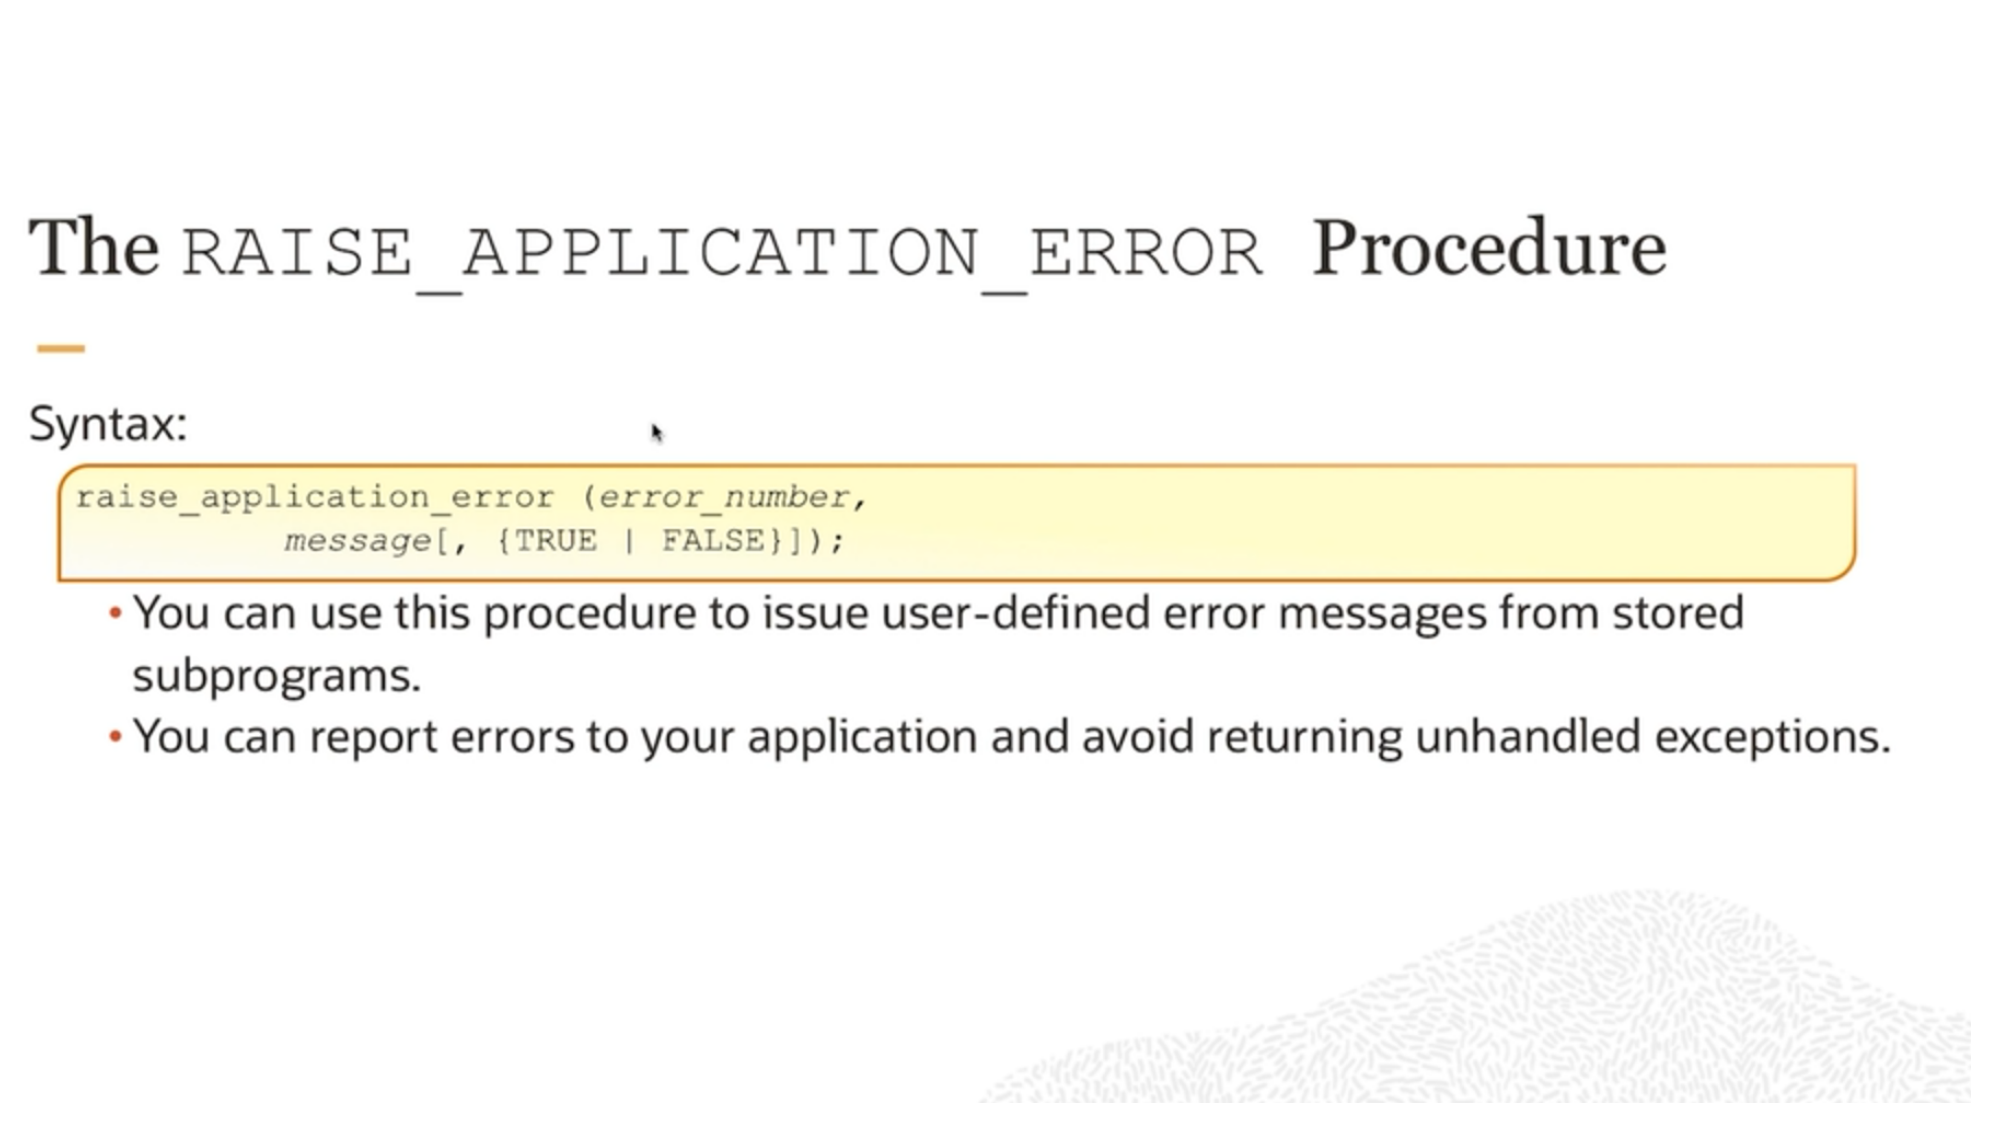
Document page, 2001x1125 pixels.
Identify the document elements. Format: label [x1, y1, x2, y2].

picture [0, 194, 1971, 1103]
